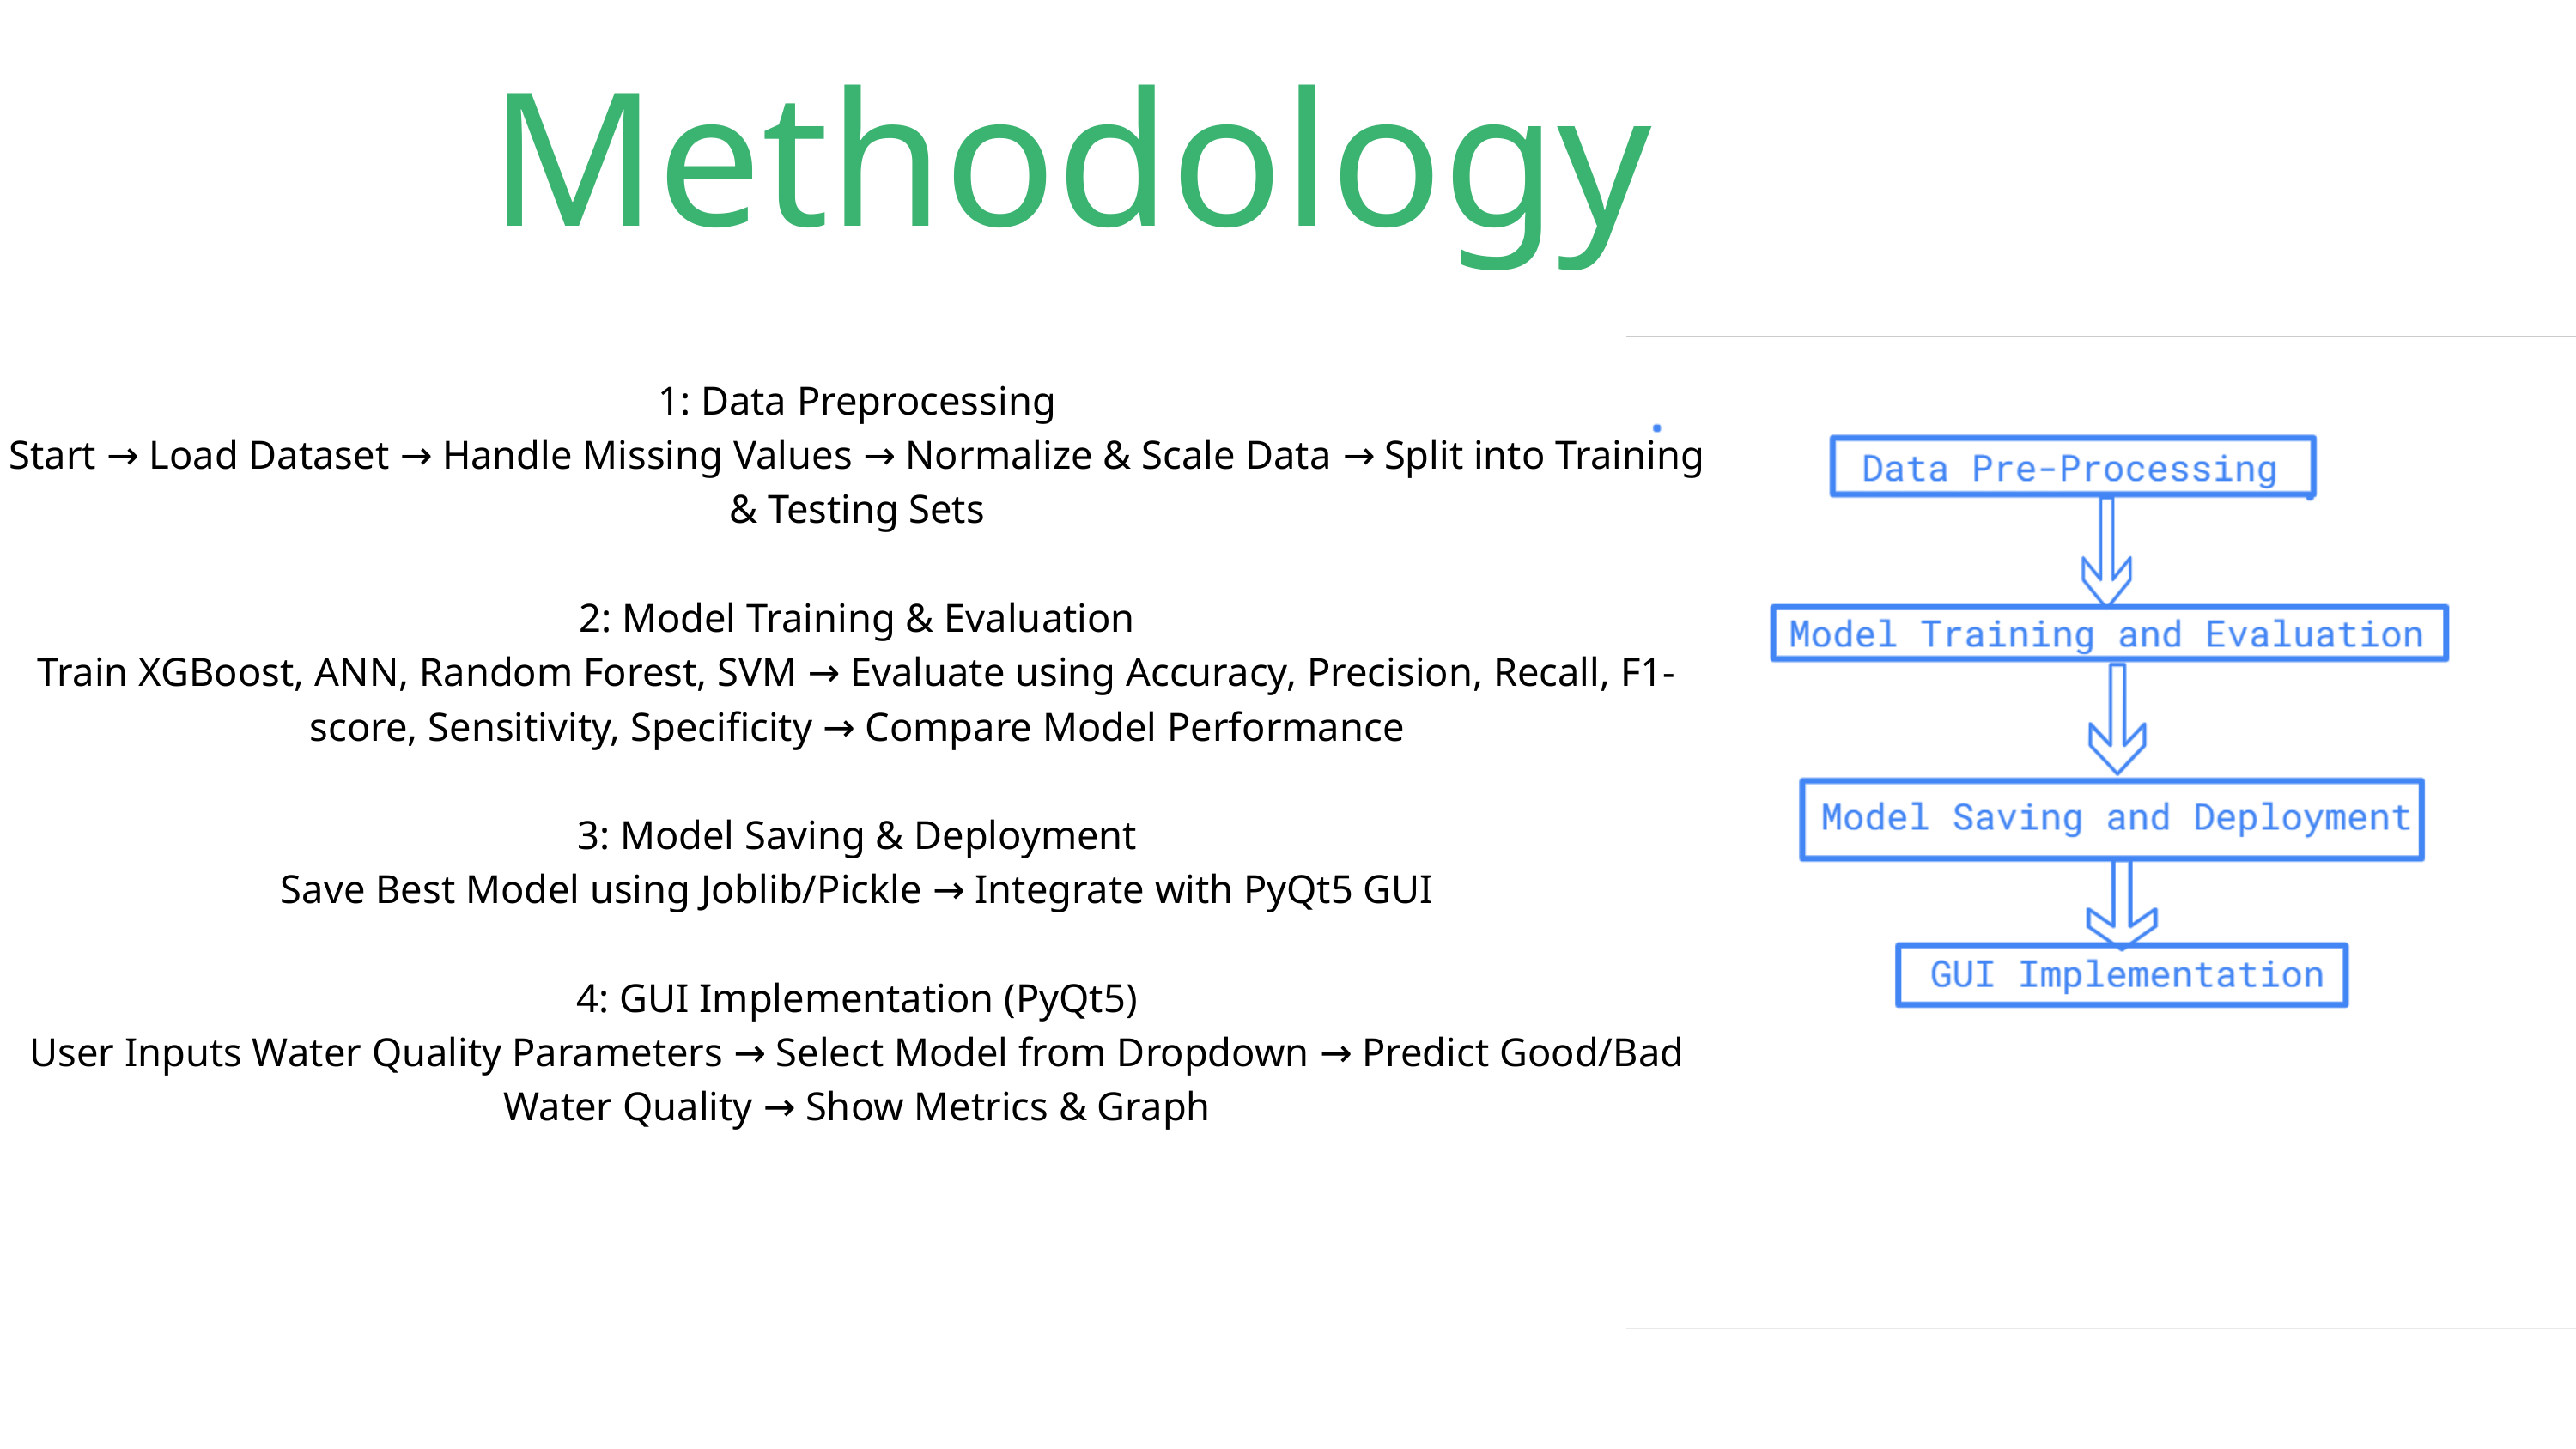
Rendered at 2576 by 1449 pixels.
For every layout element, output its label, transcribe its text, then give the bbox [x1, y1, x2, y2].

text_box [1626, 282, 2576, 1382]
text_box Methodology [71, 114, 2070, 264]
text_box 1: Data Preprocessing Start → Load Dataset → Handle Missing Values → Normalize & Scale Data → Split into Training & Testing Sets 2: Model Training & Evaluation Train XGBoost, ANN, Random Forest, SVM → Evaluate using Accuracy, Precision, Recall, F1-score, Sensitivity, Specificity → Compare Model Performance 3: Model Saving & Deployment Save Best Model using Joblib/Pickle → Integrate with PyQt5 GUI 4: GUI Implementation (PyQt5) User Inputs Water Quality Parameters → Select Model from Dropdown → Predict Good/Bad Water Quality → Show Metrics & Graph [0, 314, 1715, 1129]
